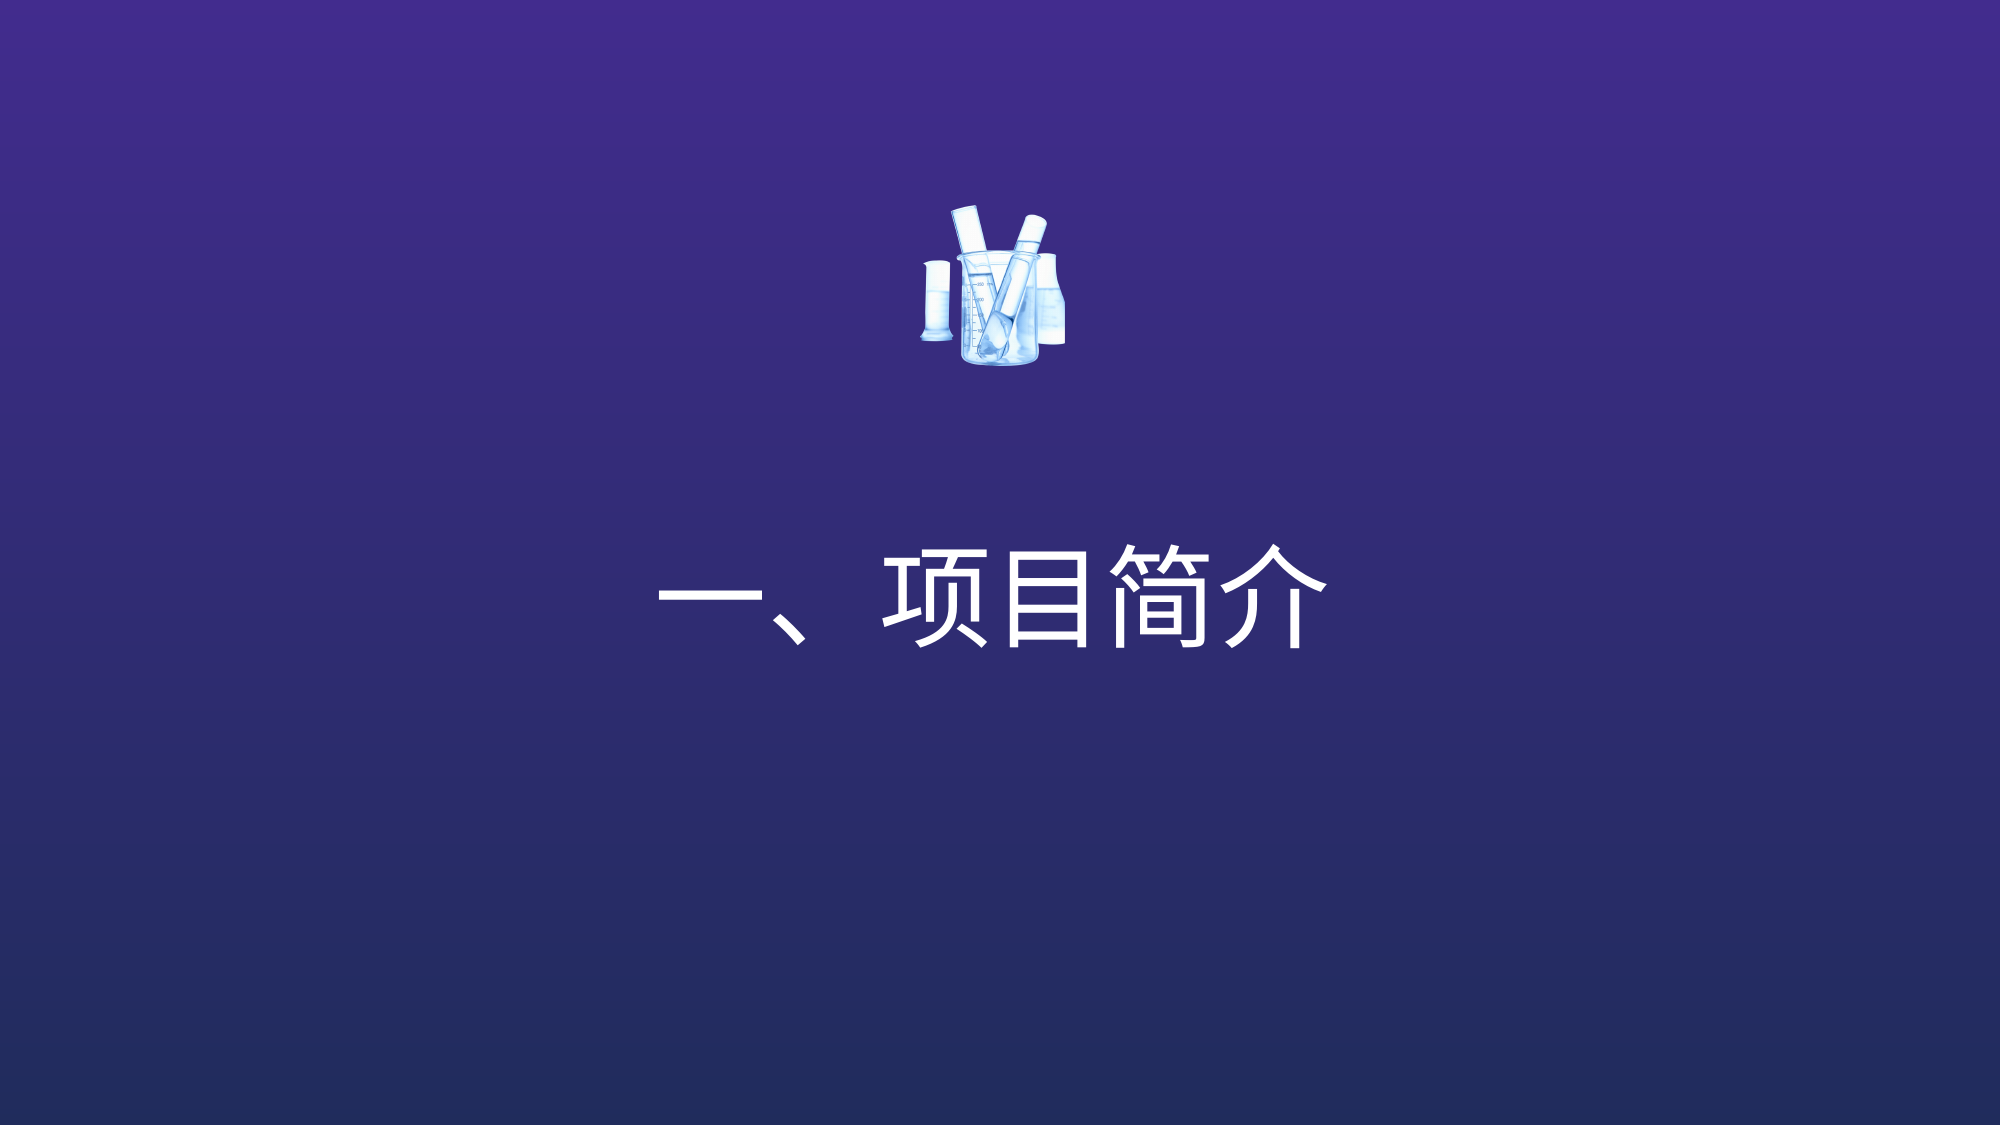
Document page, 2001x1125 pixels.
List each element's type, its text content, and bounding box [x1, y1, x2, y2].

text_box 一、项目简介 [416, 520, 1568, 670]
text_box [0, 0, 2000, 1125]
picture [919, 205, 1065, 366]
